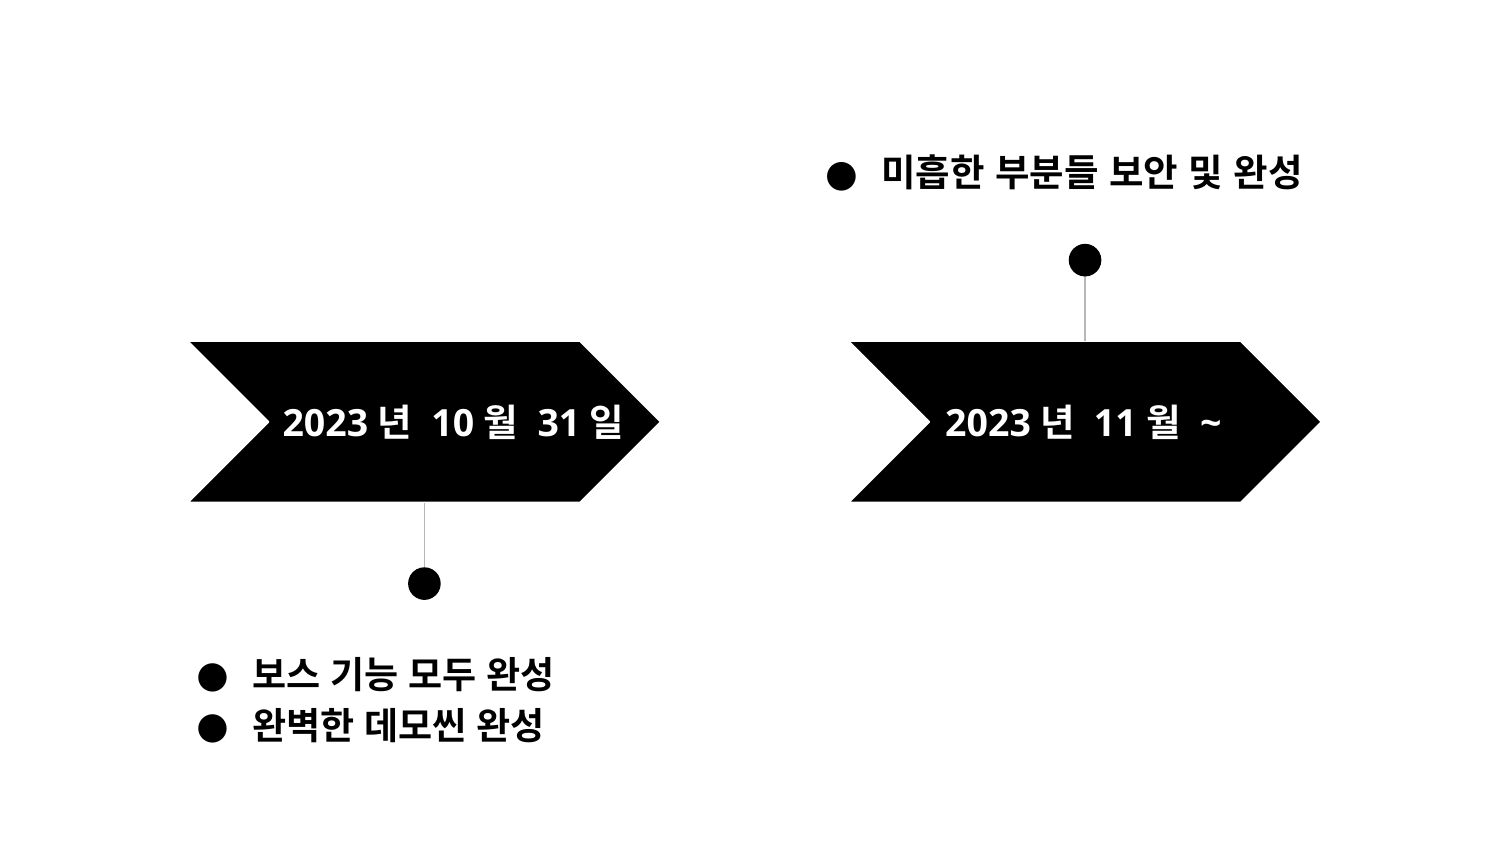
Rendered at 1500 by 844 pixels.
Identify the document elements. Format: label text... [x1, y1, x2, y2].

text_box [1068, 243, 1102, 342]
list 보스 기능 모두 완성 완벽한 데모씬 완성 [162, 629, 751, 762]
text_box 2023년 10월 31일 [267, 370, 678, 473]
text_box 2023년 11월 ~ [930, 370, 1341, 473]
text_box [188, 423, 610, 503]
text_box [407, 502, 441, 601]
list 미흡한 부분들 보안 및 완성 [791, 127, 1379, 215]
text_box [188, 341, 609, 421]
text_box [848, 341, 1271, 503]
